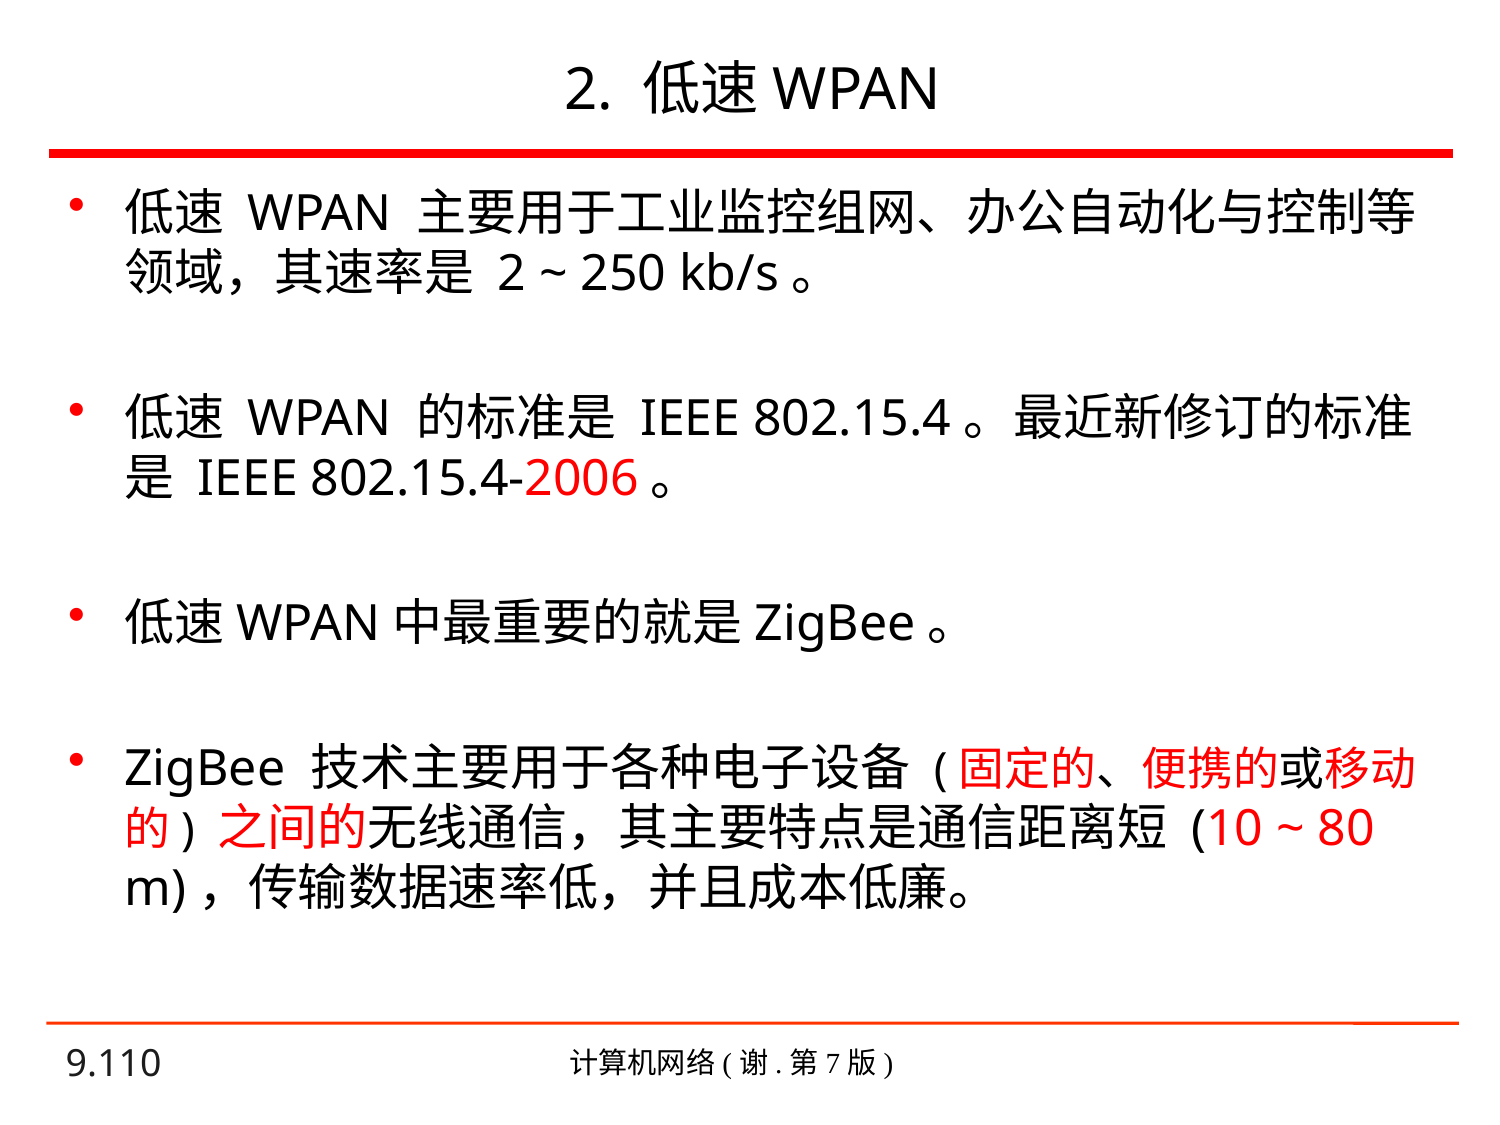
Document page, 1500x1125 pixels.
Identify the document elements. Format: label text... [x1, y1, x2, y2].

title 2. 低速WPAN [58, 30, 1448, 141]
list 低速 WPAN 主要用于工业监控组网、办公自动化与控制等领域，其速率是 2 ~ 250 kb/s。 低速 WPAN 的标准是 IEEE 802.15.4。最近新修订的标准是 IEEE 802.15.4-2006。 低速WPAN中最重要的就是ZigBee。 ZigBee 技术主要用于各种电子设备 (固定的、便携的或移动的) 之间的无线通信，其主要特点是通信距离短 (10 ~ 80 m)，传输数据速率低，并且成本低廉。 [52, 172, 1448, 1018]
